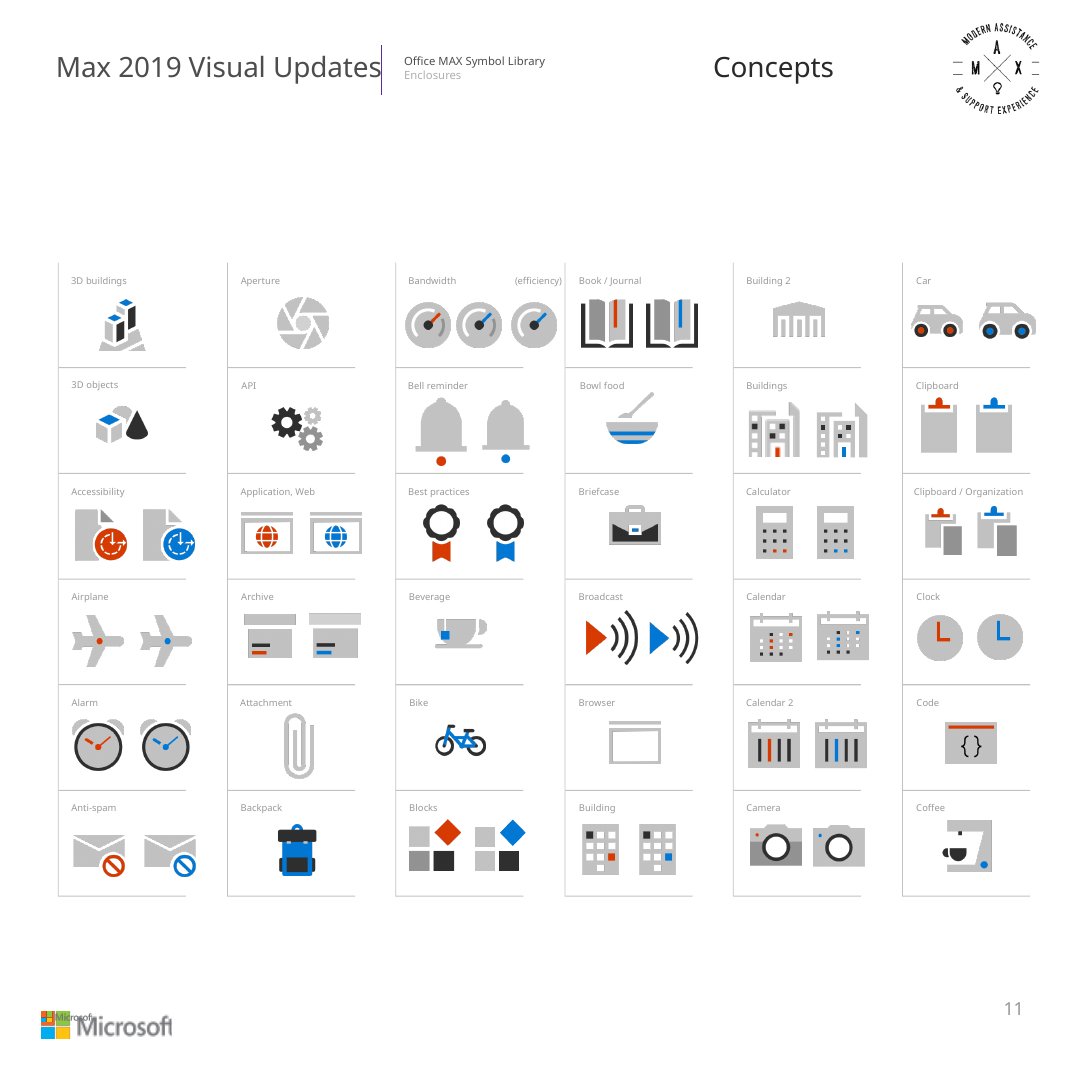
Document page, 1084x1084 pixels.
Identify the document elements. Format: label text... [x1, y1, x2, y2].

picture [773, 293, 825, 345]
picture [582, 824, 619, 875]
picture [143, 509, 195, 561]
picture [72, 615, 124, 667]
picture [423, 504, 460, 562]
picture [309, 610, 361, 662]
picture [972, 506, 1022, 556]
picture [977, 614, 1023, 660]
picture [817, 610, 869, 662]
picture [920, 397, 957, 453]
picture [75, 509, 127, 561]
picture [925, 508, 962, 555]
picture [975, 397, 1012, 453]
picture [456, 302, 502, 348]
picture [72, 719, 124, 771]
picture [749, 824, 802, 866]
picture [748, 719, 800, 768]
picture [475, 819, 527, 871]
picture [750, 613, 802, 662]
picture [140, 615, 192, 667]
picture [756, 506, 793, 559]
picture [139, 719, 191, 771]
picture [817, 506, 854, 560]
picture [73, 835, 125, 877]
picture [414, 397, 466, 466]
picture [144, 835, 196, 877]
picture [816, 402, 868, 458]
picture [270, 407, 323, 451]
picture [608, 721, 660, 764]
slide_number 11 [795, 981, 1040, 1039]
picture [748, 402, 800, 457]
picture [41, 1011, 93, 1022]
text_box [57, 267, 1036, 822]
picture [941, 820, 993, 872]
picture [435, 608, 487, 660]
picture [409, 819, 461, 871]
picture [277, 297, 329, 349]
picture [511, 302, 557, 348]
text_box Concepts [698, 42, 954, 91]
picture [244, 614, 296, 658]
picture [609, 499, 661, 551]
picture [815, 718, 867, 770]
picture [586, 610, 638, 665]
picture [405, 302, 451, 348]
picture [979, 292, 1036, 349]
picture [474, 400, 537, 463]
picture [271, 824, 323, 876]
picture [639, 824, 676, 875]
picture [945, 722, 997, 764]
picture [96, 299, 148, 351]
picture [606, 392, 658, 444]
picture [486, 504, 524, 562]
picture [911, 305, 963, 337]
picture [284, 713, 314, 779]
picture [917, 615, 963, 661]
picture [241, 512, 293, 554]
picture [434, 715, 486, 767]
picture [96, 398, 148, 450]
picture [310, 512, 362, 554]
picture [646, 299, 698, 348]
picture [813, 820, 865, 872]
picture [581, 299, 633, 348]
picture [648, 612, 700, 664]
